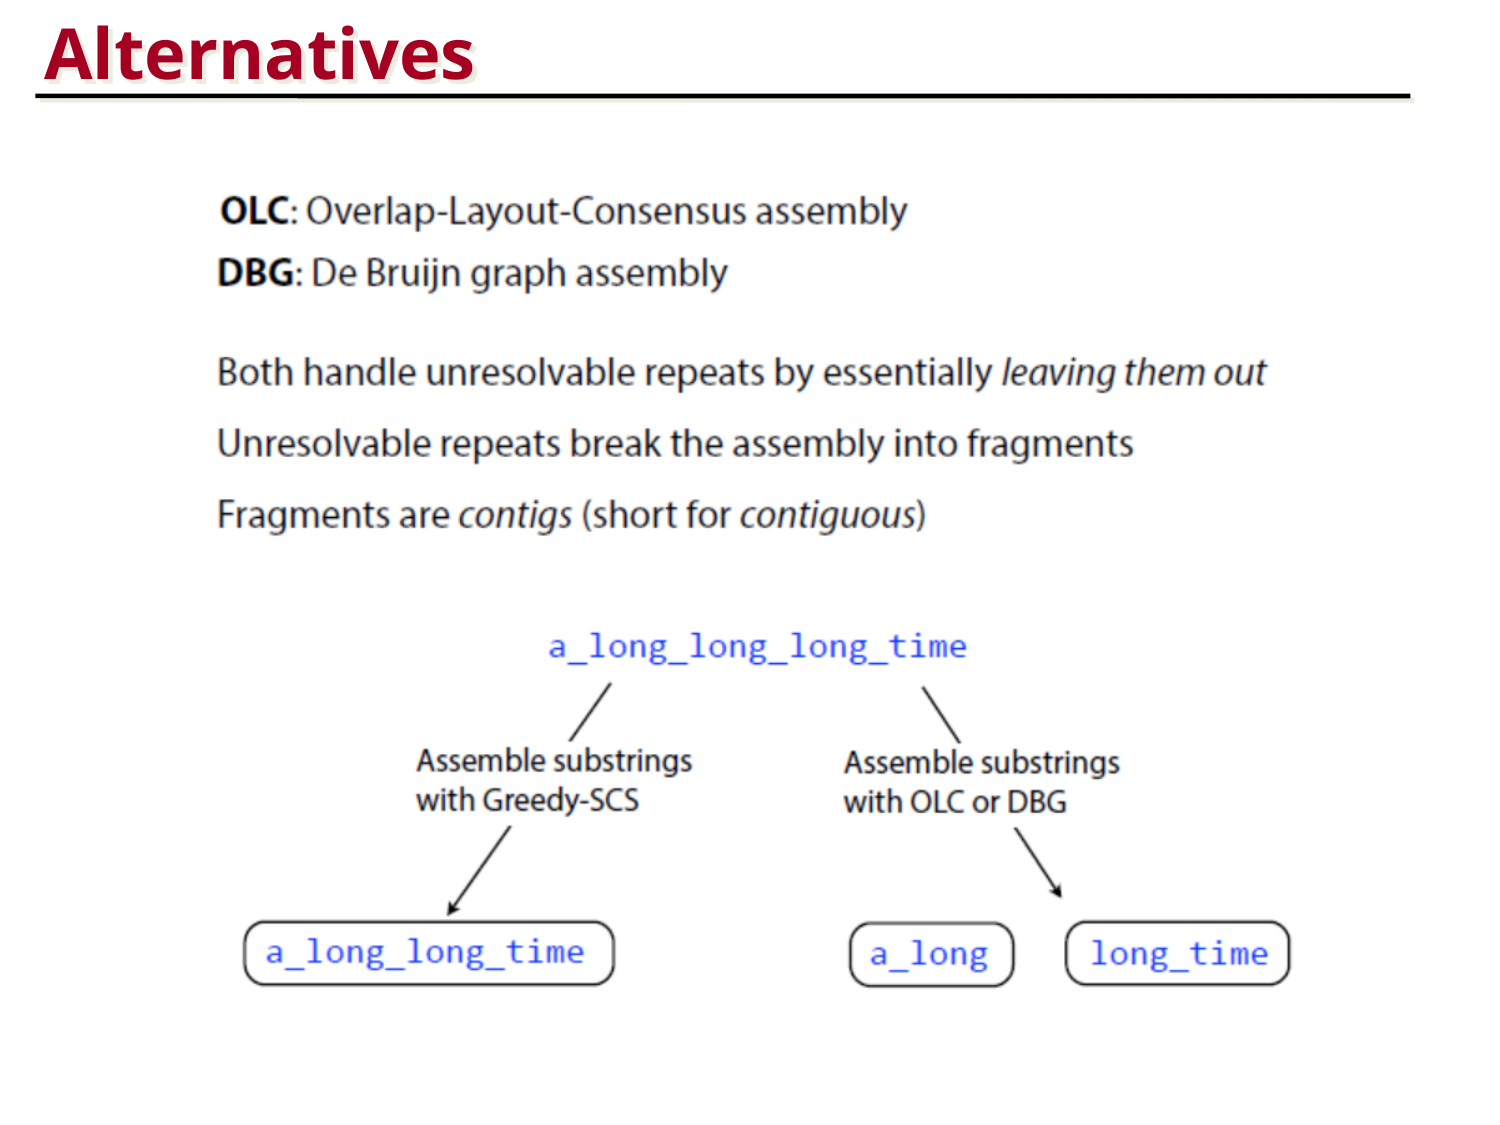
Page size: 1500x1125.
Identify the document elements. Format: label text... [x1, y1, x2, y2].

picture [188, 166, 1359, 1044]
text_box Alternatives [29, 1, 1305, 102]
